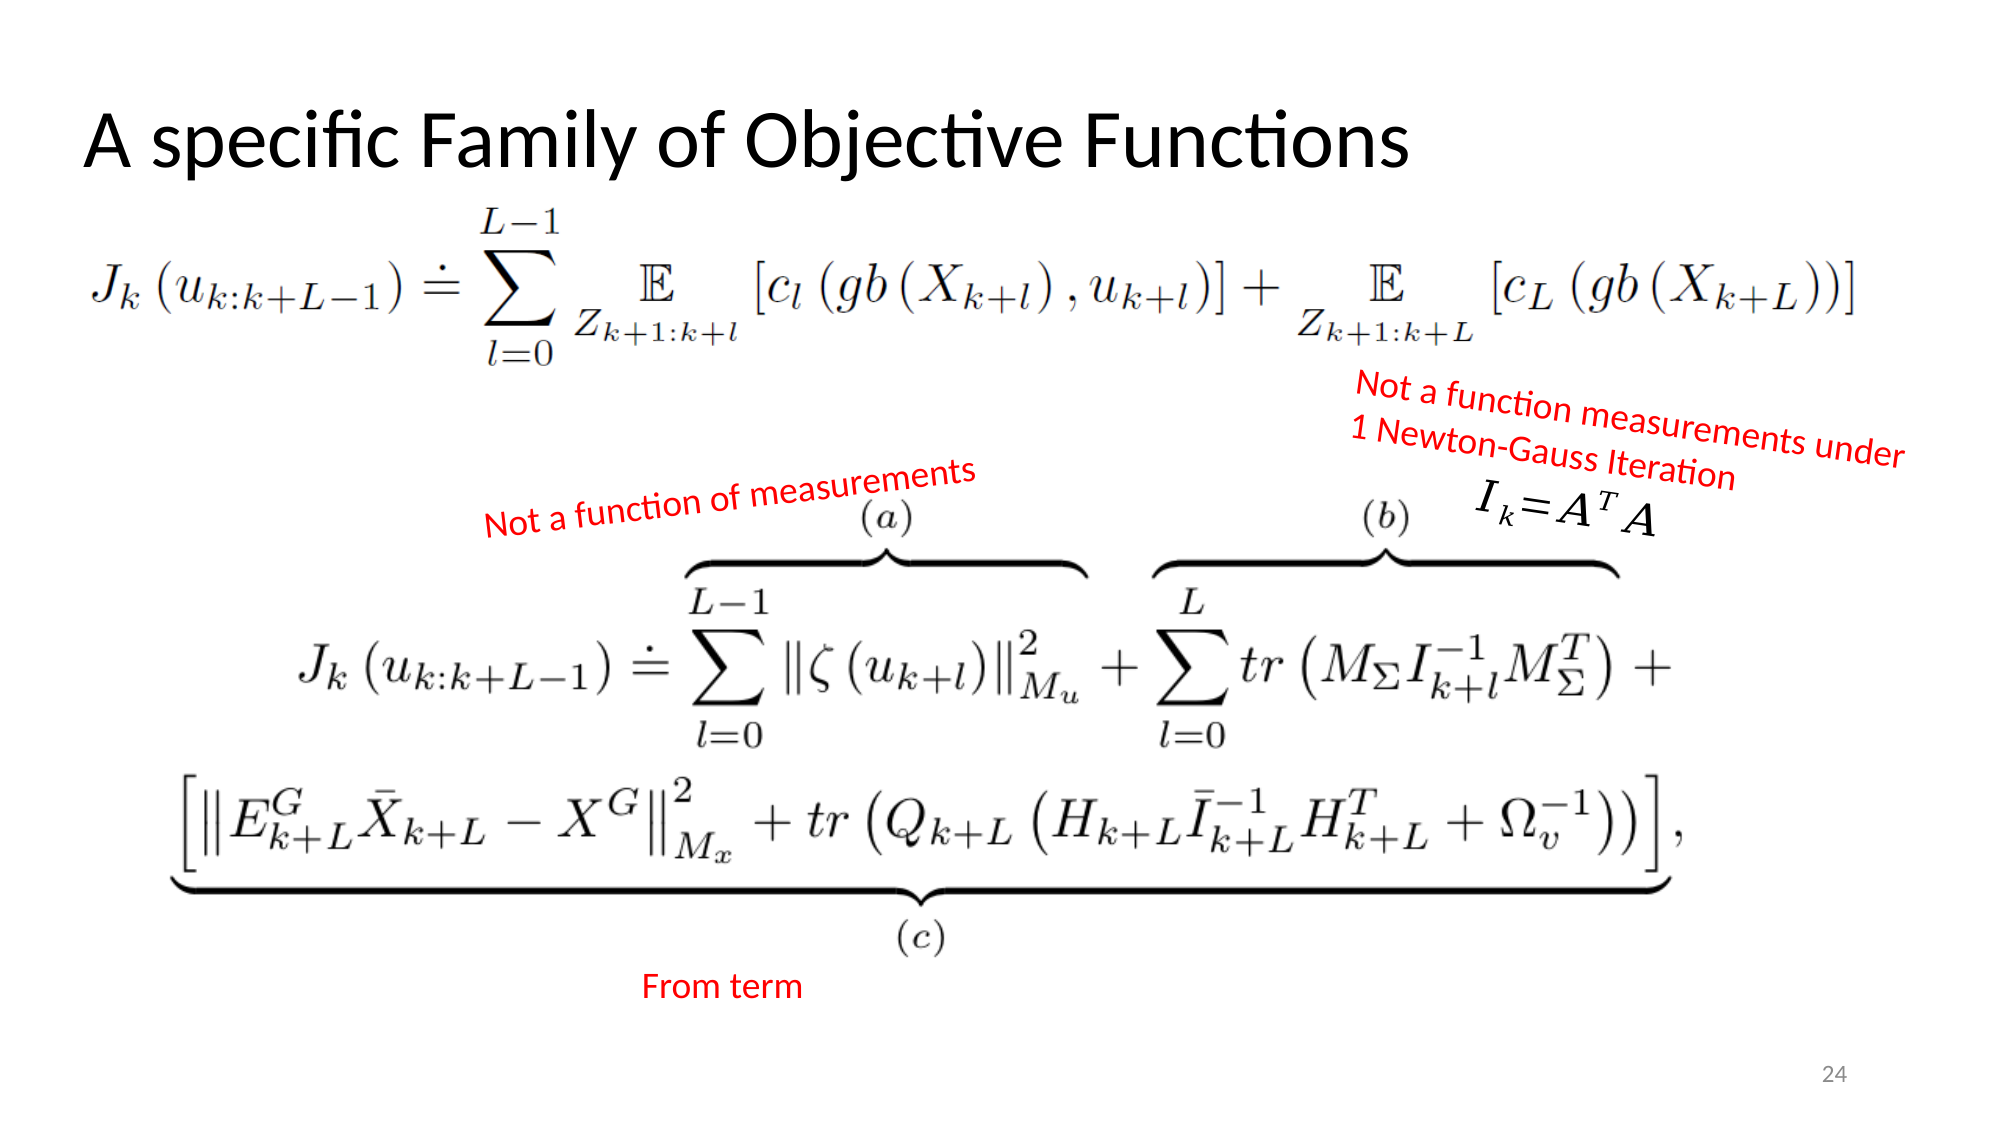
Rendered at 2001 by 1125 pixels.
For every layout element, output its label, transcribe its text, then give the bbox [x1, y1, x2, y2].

picture [161, 492, 1693, 962]
text_box Not a function of measurements [499, 425, 1073, 492]
text_box A specific Family of Objective Functions [68, 77, 1428, 192]
slide_number 24 [1412, 1042, 1863, 1103]
picture [86, 196, 1863, 373]
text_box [1335, 387, 1940, 542]
